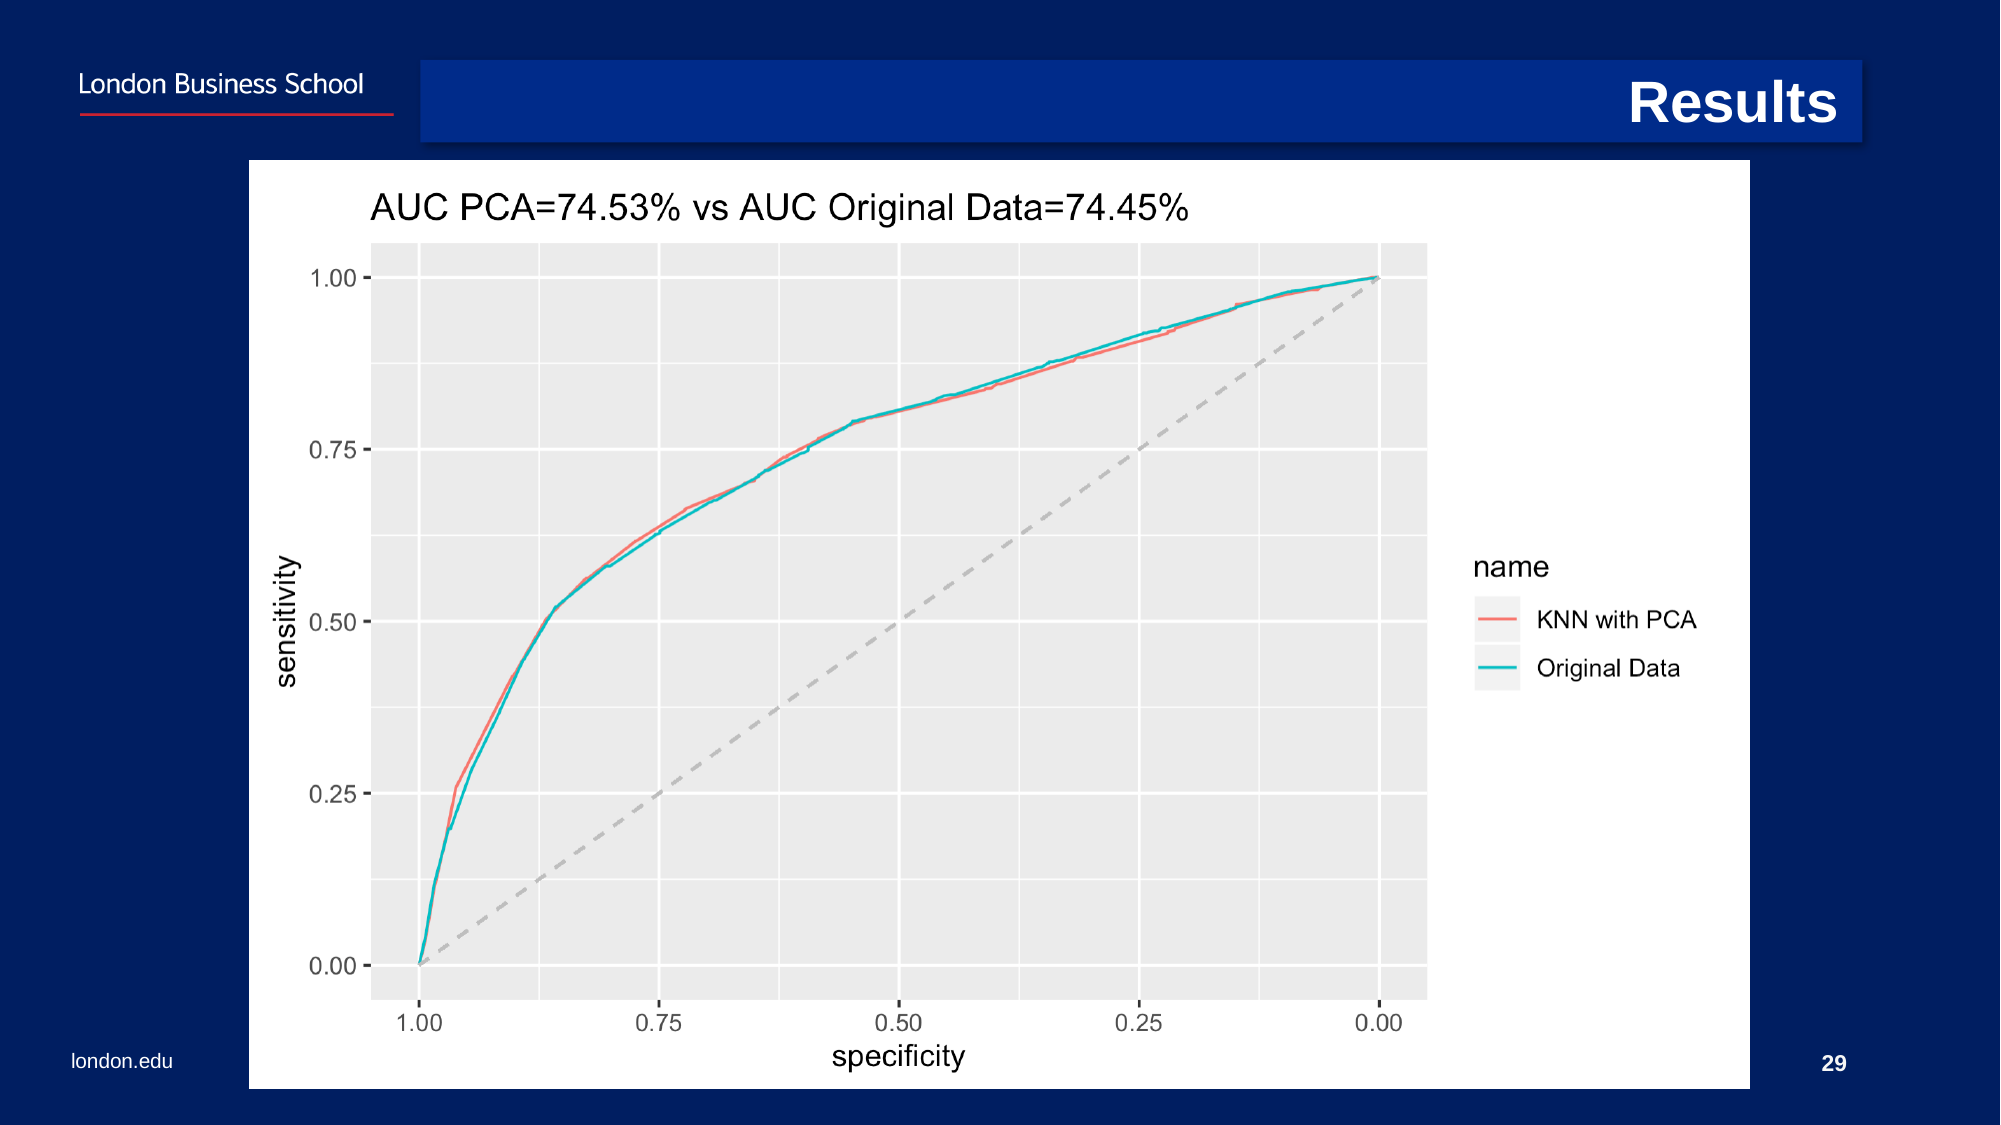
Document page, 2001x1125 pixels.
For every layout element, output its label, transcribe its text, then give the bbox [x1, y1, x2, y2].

picture [249, 160, 1750, 1089]
picture [66, 59, 394, 137]
title Results [420, 59, 1863, 143]
